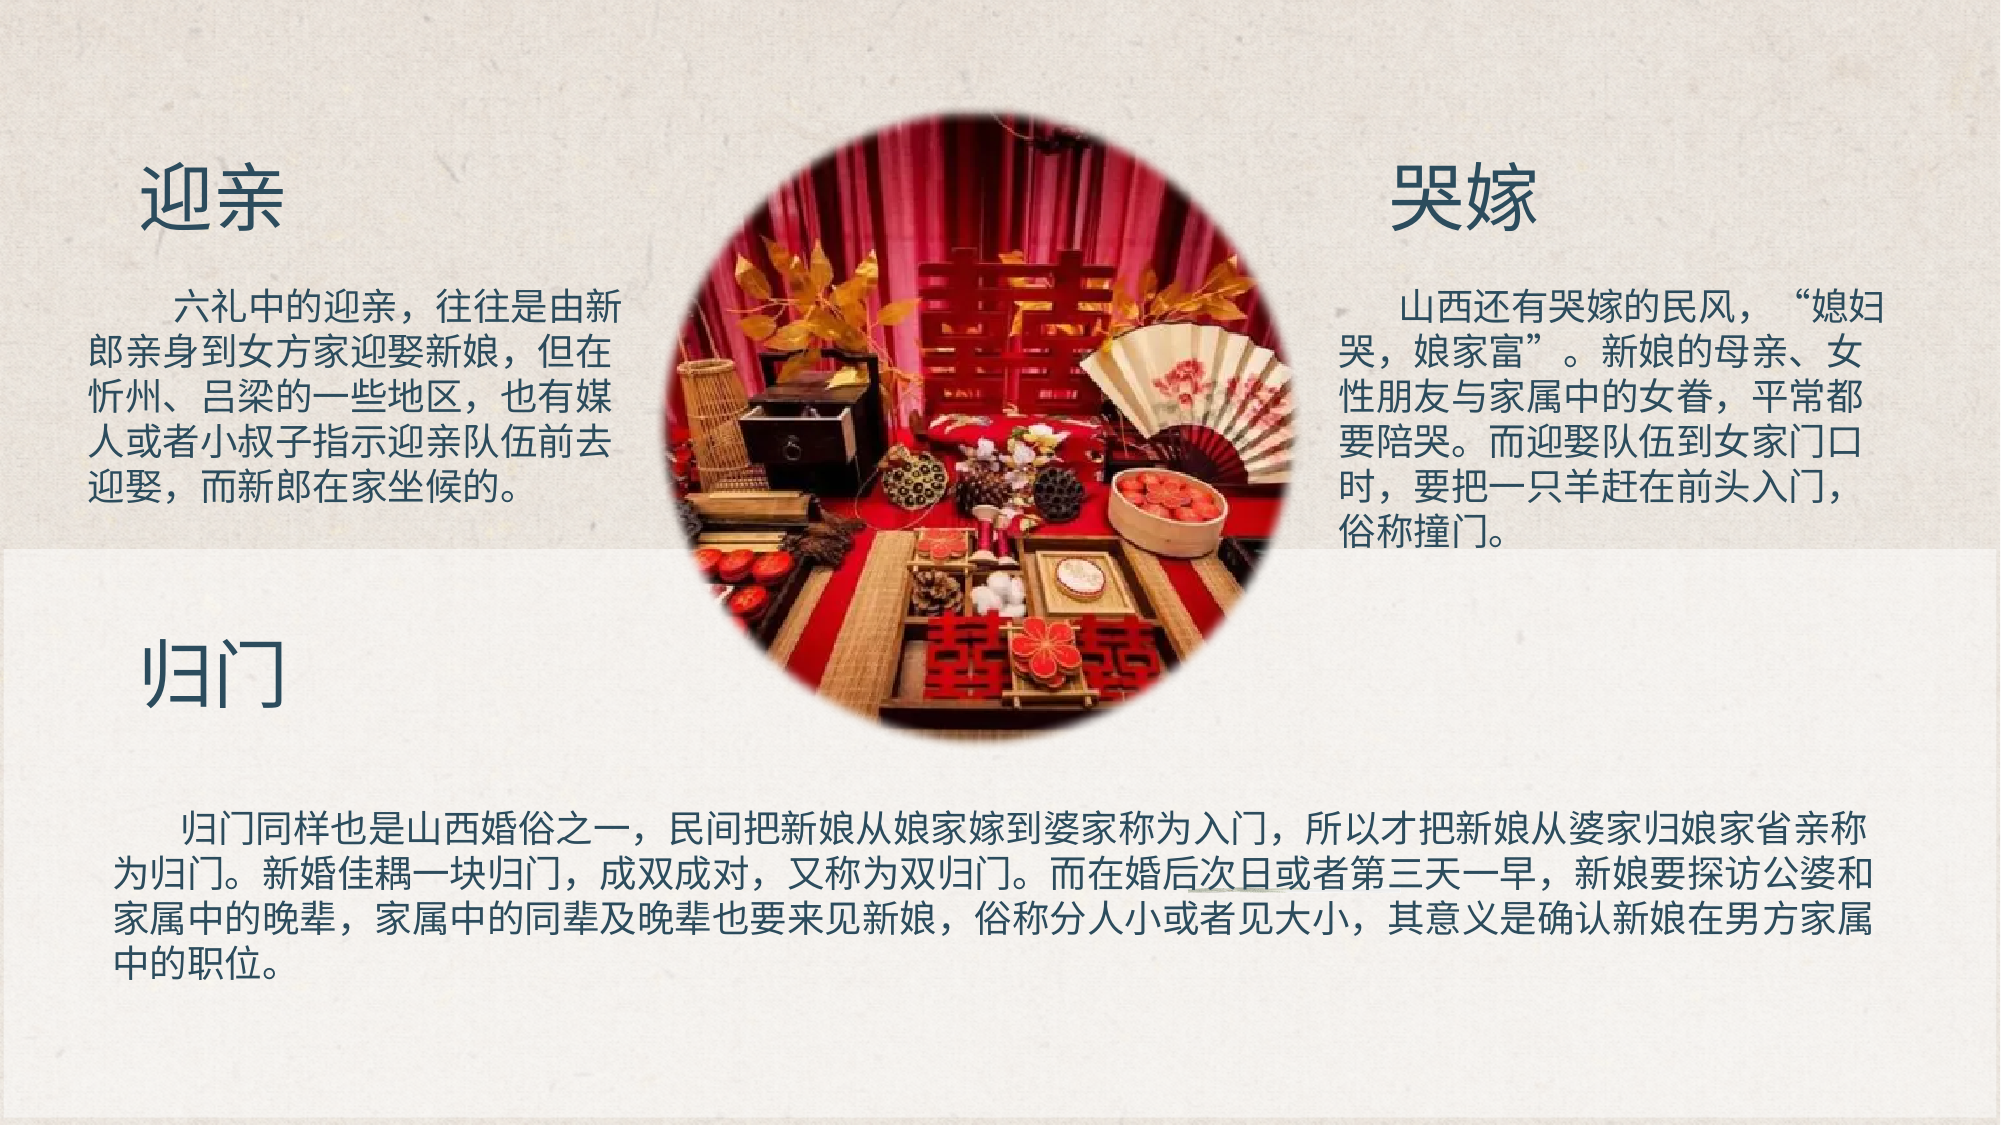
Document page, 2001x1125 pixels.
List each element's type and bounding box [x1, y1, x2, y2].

text_box [3, 548, 1997, 1119]
picture [0, 0, 2001, 1125]
text_box [72, 142, 653, 518]
text_box [1324, 142, 1904, 563]
text_box [97, 620, 1903, 1040]
